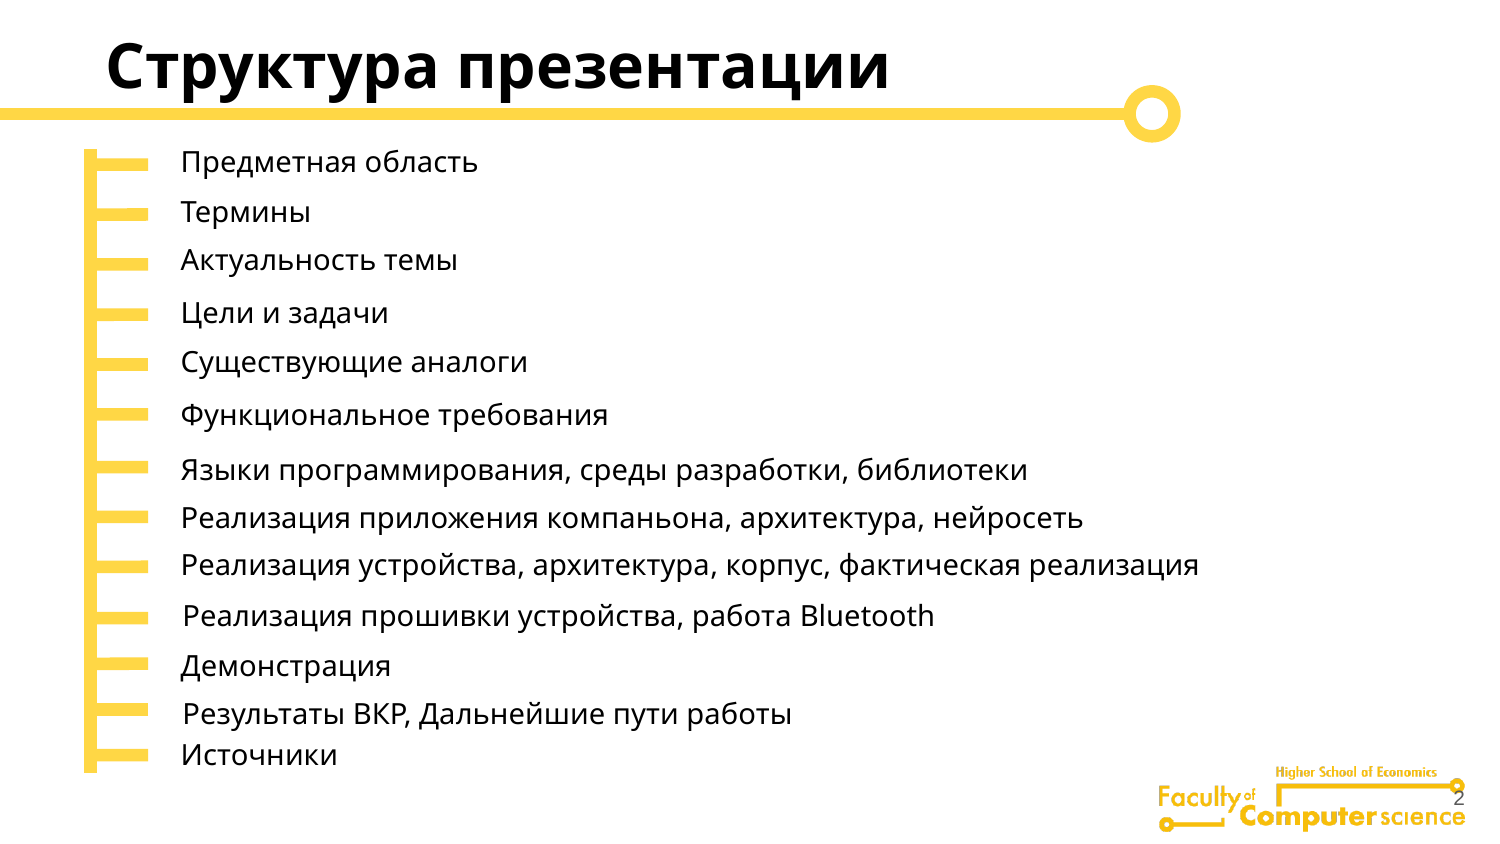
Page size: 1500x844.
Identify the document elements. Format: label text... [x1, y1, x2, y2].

text_box Реализация устройства, архитектура, корпус, фактическая реализация [165, 538, 1236, 614]
text_box Термины [165, 185, 859, 233]
text_box Реализация приложения компаньона, архитектура, нейросеть [165, 492, 1146, 538]
text_box Актуальность темы [165, 233, 939, 310]
text_box Cуществующие аналоги [165, 335, 1025, 412]
picture [1145, 749, 1477, 844]
text_box Источники [165, 728, 776, 805]
text_box Структура презентации [90, 18, 1199, 79]
text_box [111, 136, 165, 213]
text_box Функциональное требования [165, 388, 776, 465]
text_box Реализация прошивки устройства, работа Bluetooth [167, 589, 1305, 666]
text_box Демонстрация [165, 639, 776, 716]
text_box [1129, 91, 1175, 137]
text_box Предметная область [165, 136, 776, 185]
text_box Результаты ВКР, Дальнейшие пути работы [167, 687, 1167, 764]
text_box Языки программирования, среды разработки, библиотеки [165, 443, 1274, 519]
text_box Цели и задачи [165, 286, 776, 335]
